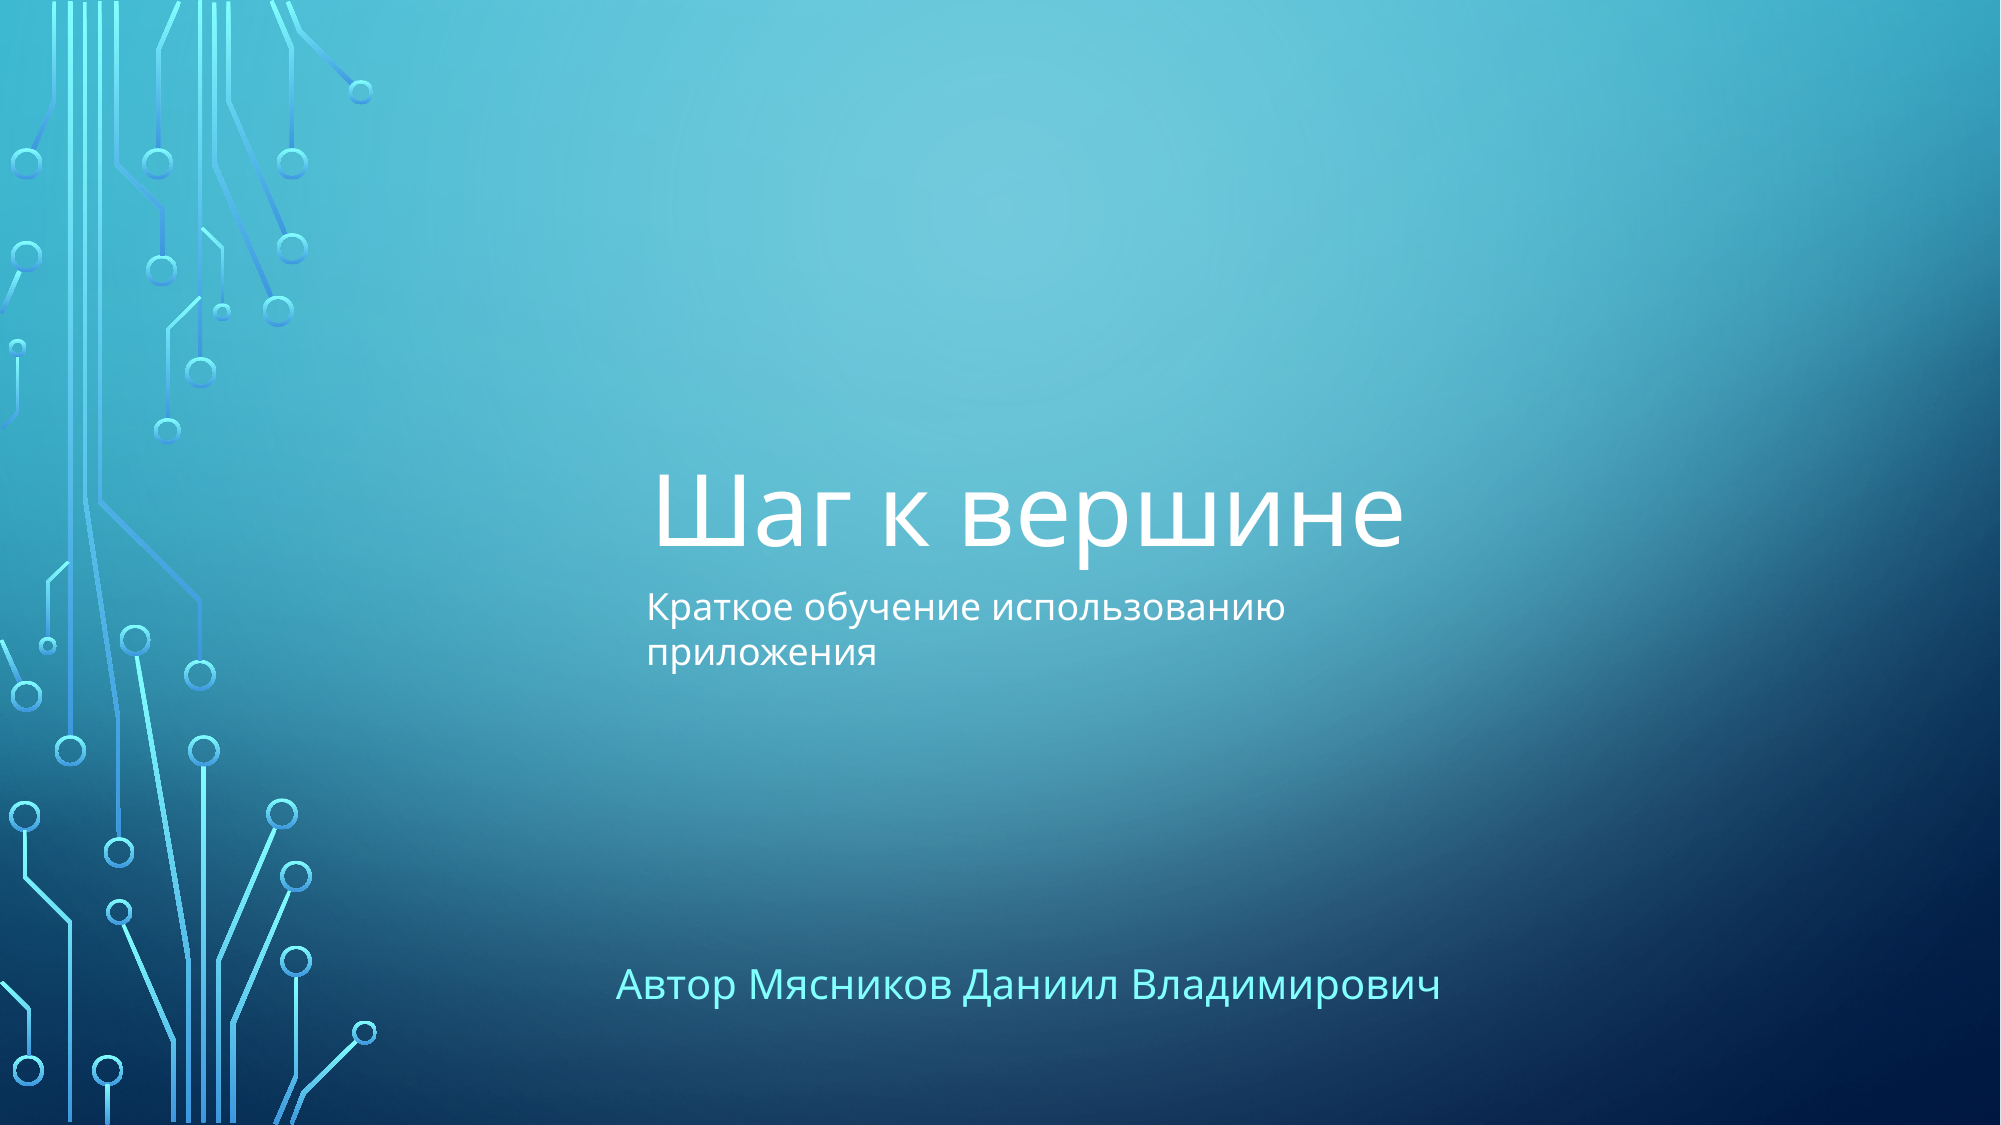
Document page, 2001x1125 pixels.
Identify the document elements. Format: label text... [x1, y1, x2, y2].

title Шаг к вершине [307, 184, 1750, 576]
text_box Краткое обучение использованию приложения [631, 575, 1460, 681]
subtitle Автор Мясников Даниил Владимирович [307, 940, 1750, 1125]
